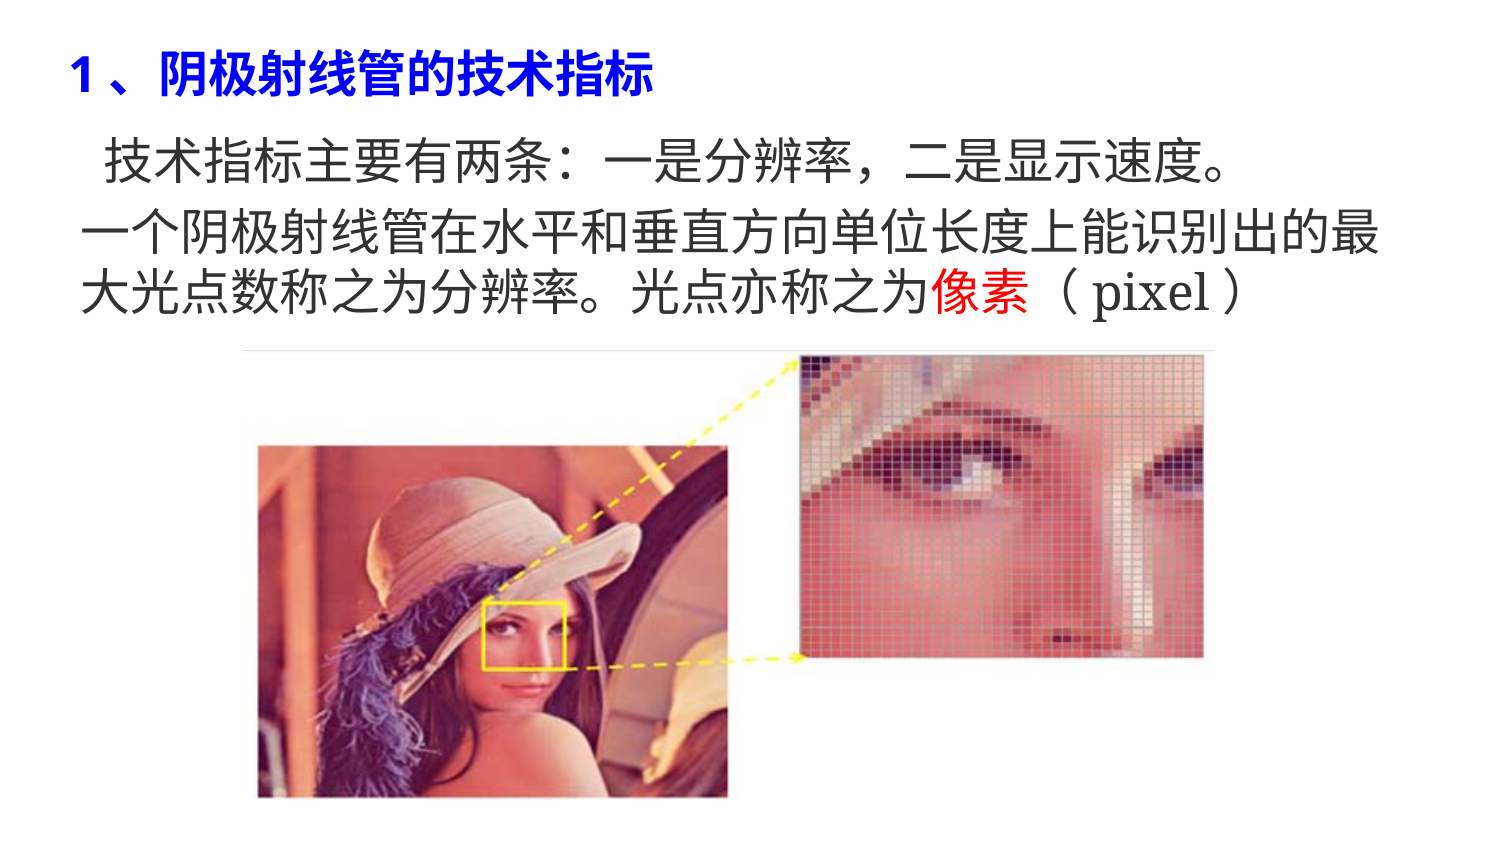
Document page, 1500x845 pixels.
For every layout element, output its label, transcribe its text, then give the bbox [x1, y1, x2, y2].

text_box 1、阴极射线管的技术指标 技术指标主要有两条：一是分辨率，二是显示速度。 一个阴极射线管在水平和垂直方向单位长度上能识别出的最 大光点数称之为分辨率。光点亦称之为像素（pixel） [66, 13, 1383, 321]
text_box [242, 349, 1215, 800]
